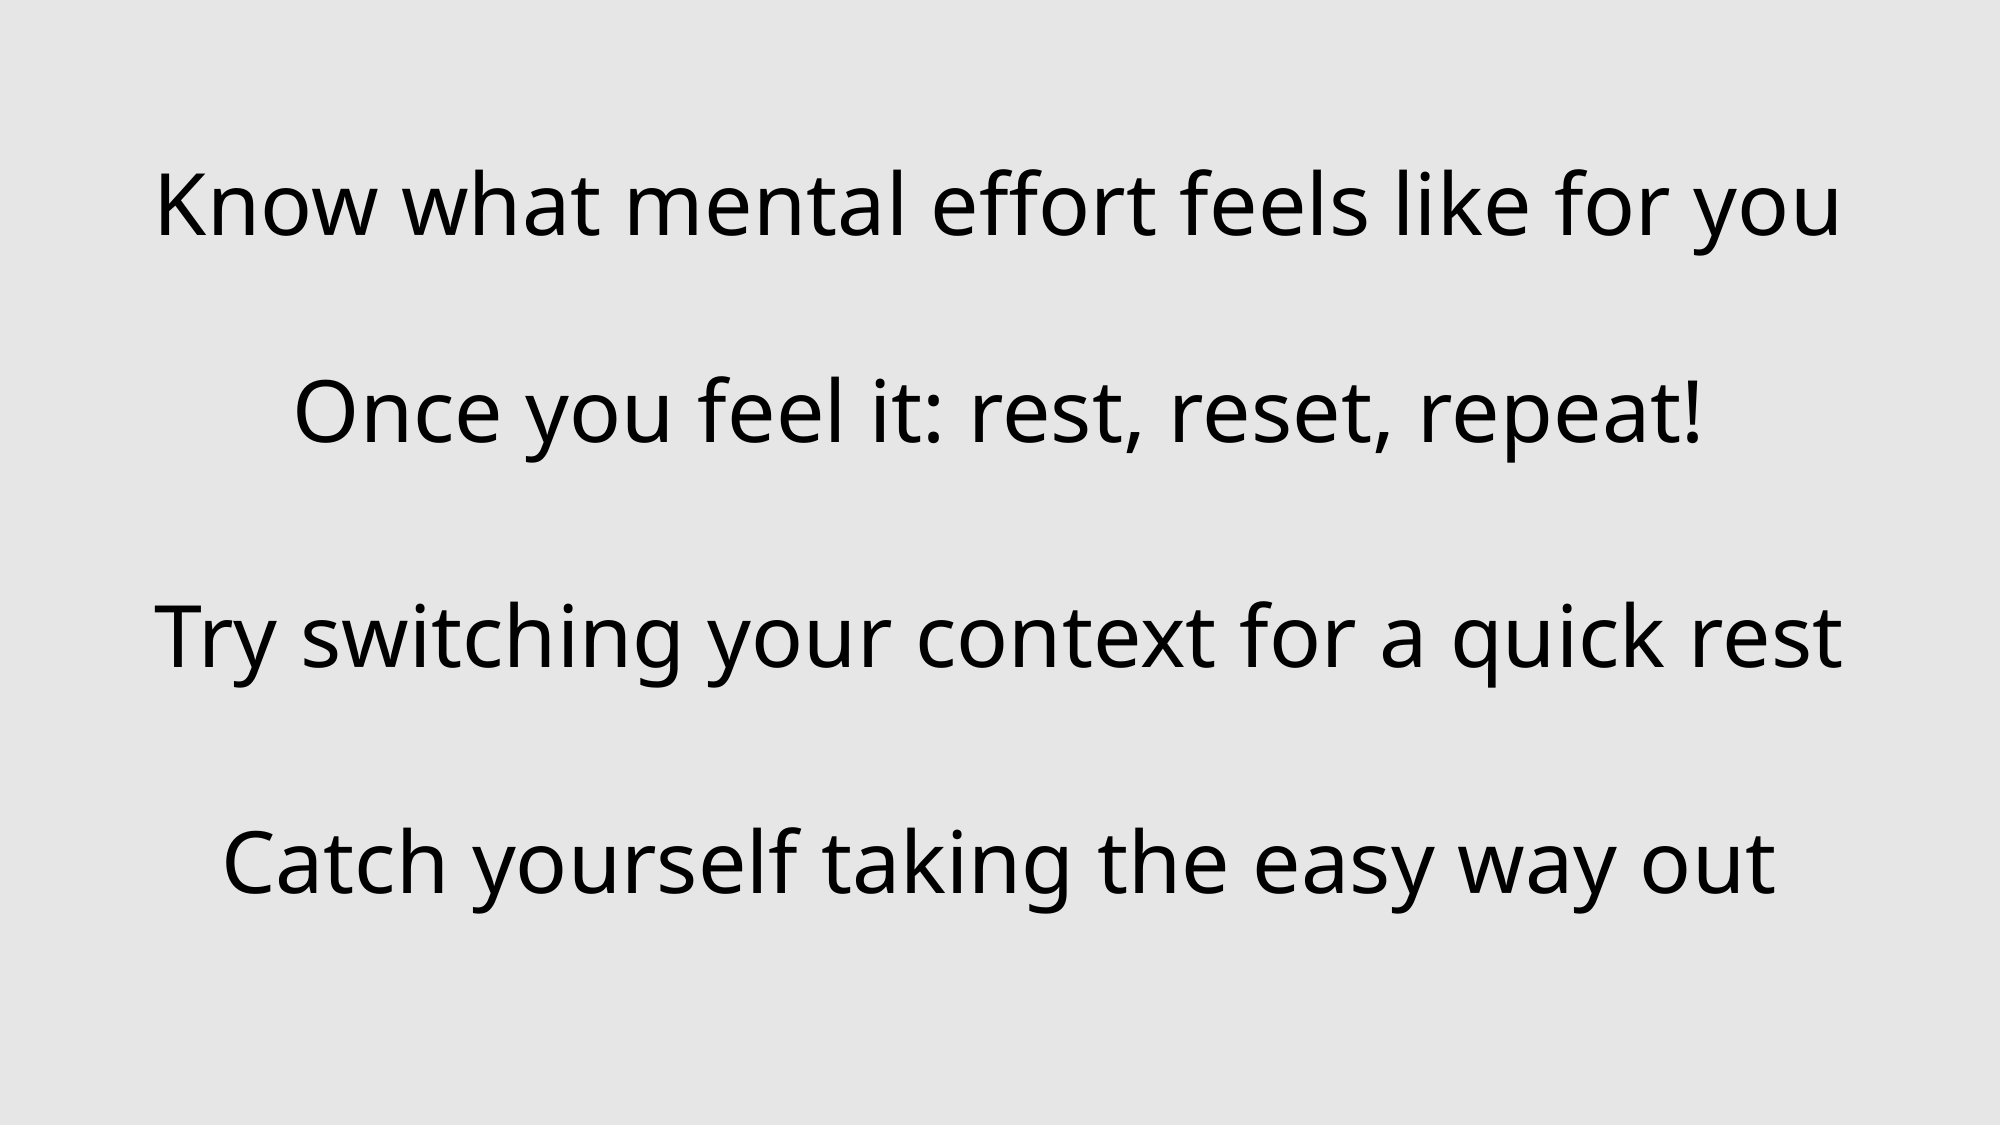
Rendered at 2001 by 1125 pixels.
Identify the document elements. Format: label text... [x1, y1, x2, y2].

list Know what mental effort feels like for you Once you feel it: rest, reset, repeat! Try switching your context for a quick rest Catch yourself taking the easy way out [137, 59, 1863, 1014]
